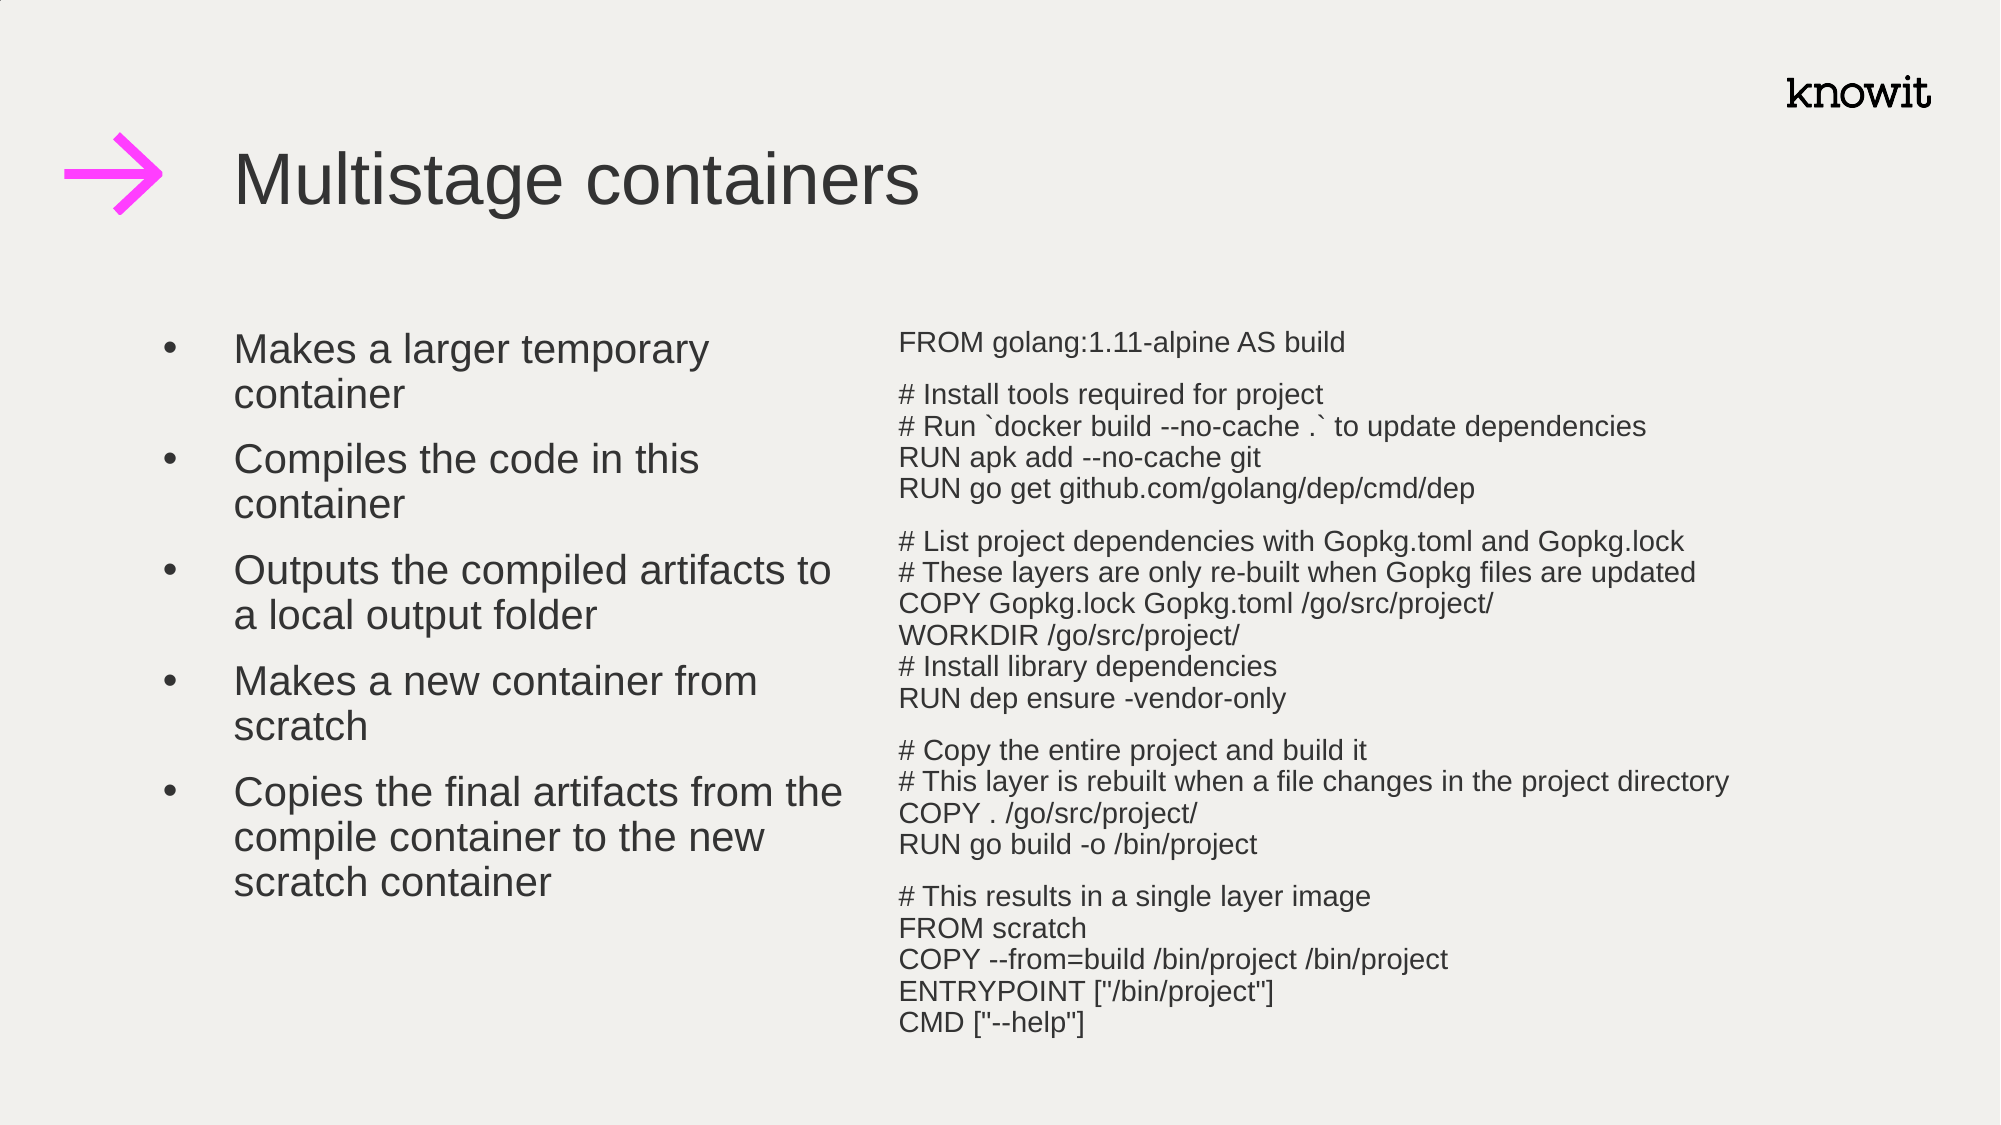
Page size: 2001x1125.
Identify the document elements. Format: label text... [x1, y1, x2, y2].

picture [1787, 75, 1931, 108]
list FROM golang:1.11-alpine AS build # Install tools required for project # Run `docker build --no-cache .` to update dependencies RUN apk add --no-cache git RUN go get github.com/golang/dep/cmd/dep # List project dependencies with Gopkg.toml and Gopkg.lock # These layers are only re-built when Gopkg files are updated COPY Gopkg.lock Gopkg.toml /go/src/project/ WORKDIR /go/src/project/ # Install library dependencies RUN dep ensure -vendor-only # Copy the entire project and build it # This layer is rebuilt when a file changes in the project directory COPY . /go/src/project/ RUN go build -o /bin/project # This results in a single layer image FROM scratch COPY --from=build /bin/project /bin/project ENTRYPOINT ["/bin/project"] CMD ["--help"] [898, 319, 1787, 1050]
title Multistage containers [233, 131, 1786, 230]
list Makes a larger temporary container Compiles the code in this container Outputs the compiled artifacts to a local output folder Makes a new container from scratch Copies the final artifacts from the compile container to the new scratch container [162, 319, 864, 1043]
